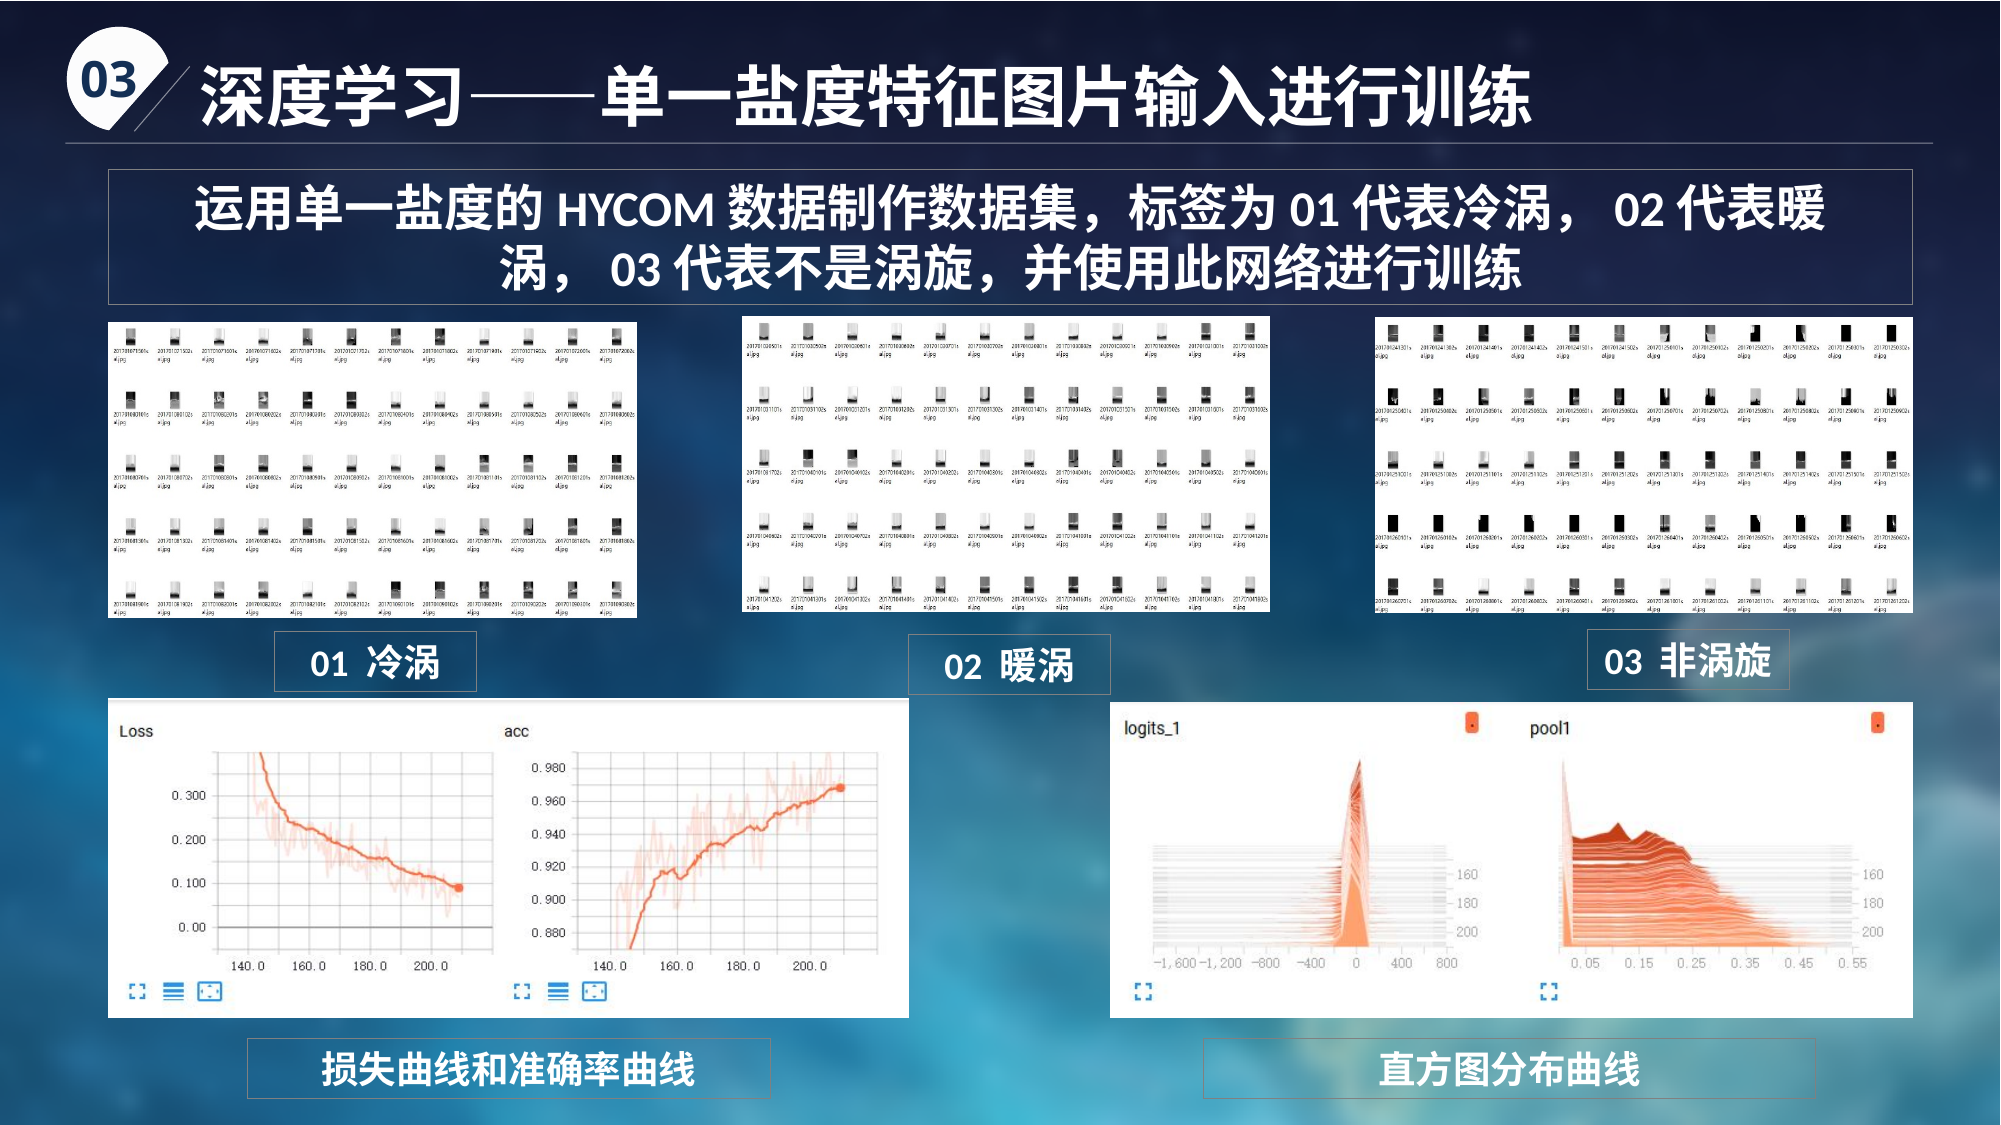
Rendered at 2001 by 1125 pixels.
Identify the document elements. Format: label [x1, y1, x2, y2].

text_box [134, 66, 191, 132]
picture [0, 1, 2000, 1125]
text_box [1110, 702, 1914, 1086]
text_box [108, 698, 909, 1088]
